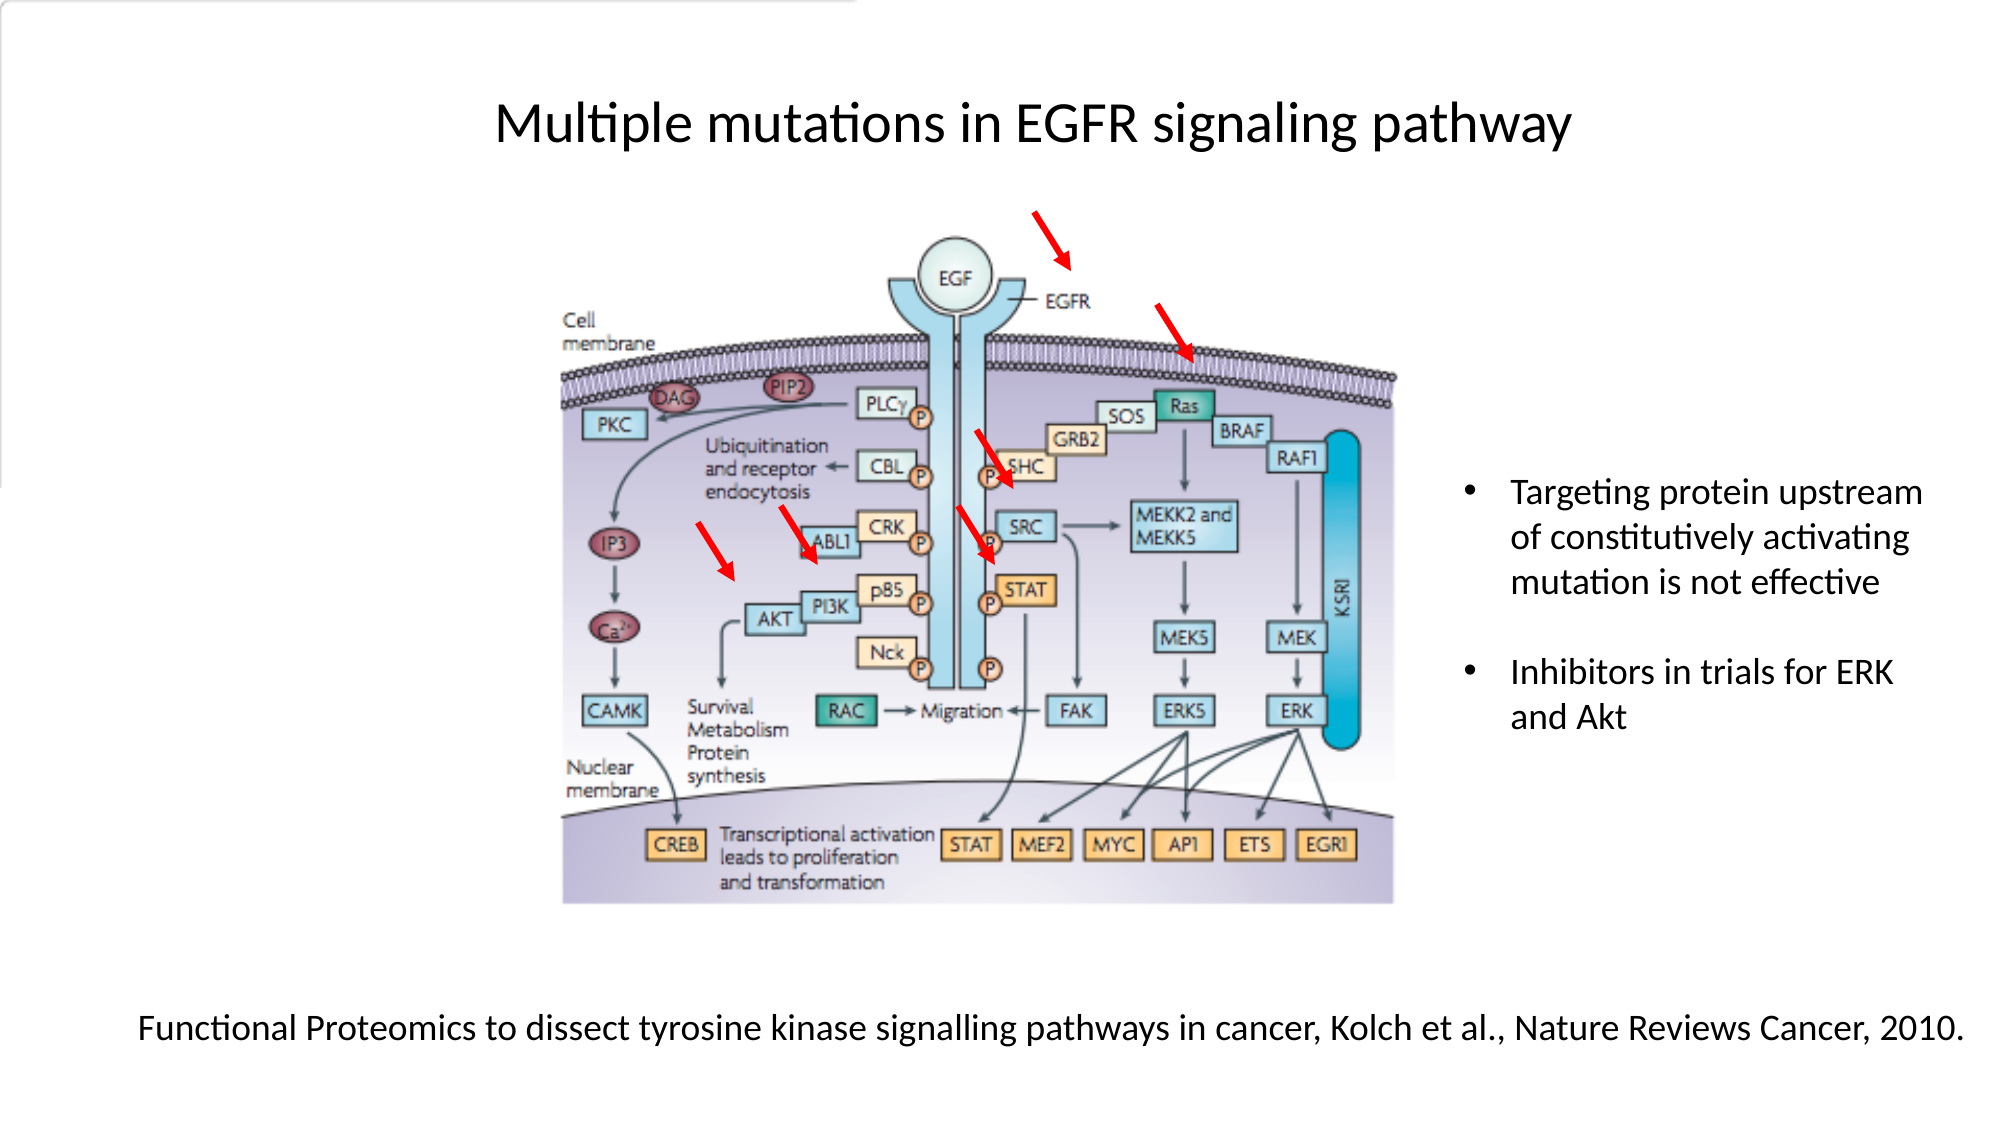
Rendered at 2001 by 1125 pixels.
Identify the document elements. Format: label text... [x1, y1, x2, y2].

text_box Functional Proteomics to dissect tyrosine kinase signalling pathways in cancer, Kolch et al., Nature Reviews Cancer, 2010. [123, 995, 1983, 1056]
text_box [697, 522, 735, 582]
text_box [1033, 211, 1071, 272]
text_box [957, 505, 995, 566]
text_box Multiple mutations in EGFR signaling pathway [857, 76, 1589, 162]
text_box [976, 429, 1014, 490]
picture [0, 0, 1406, 919]
text_box Targeting protein upstream of constitutively activating mutation is not effective Inhibitors in trials for ERK and Akt [1448, 459, 1957, 745]
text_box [1156, 304, 1194, 364]
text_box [780, 505, 818, 566]
